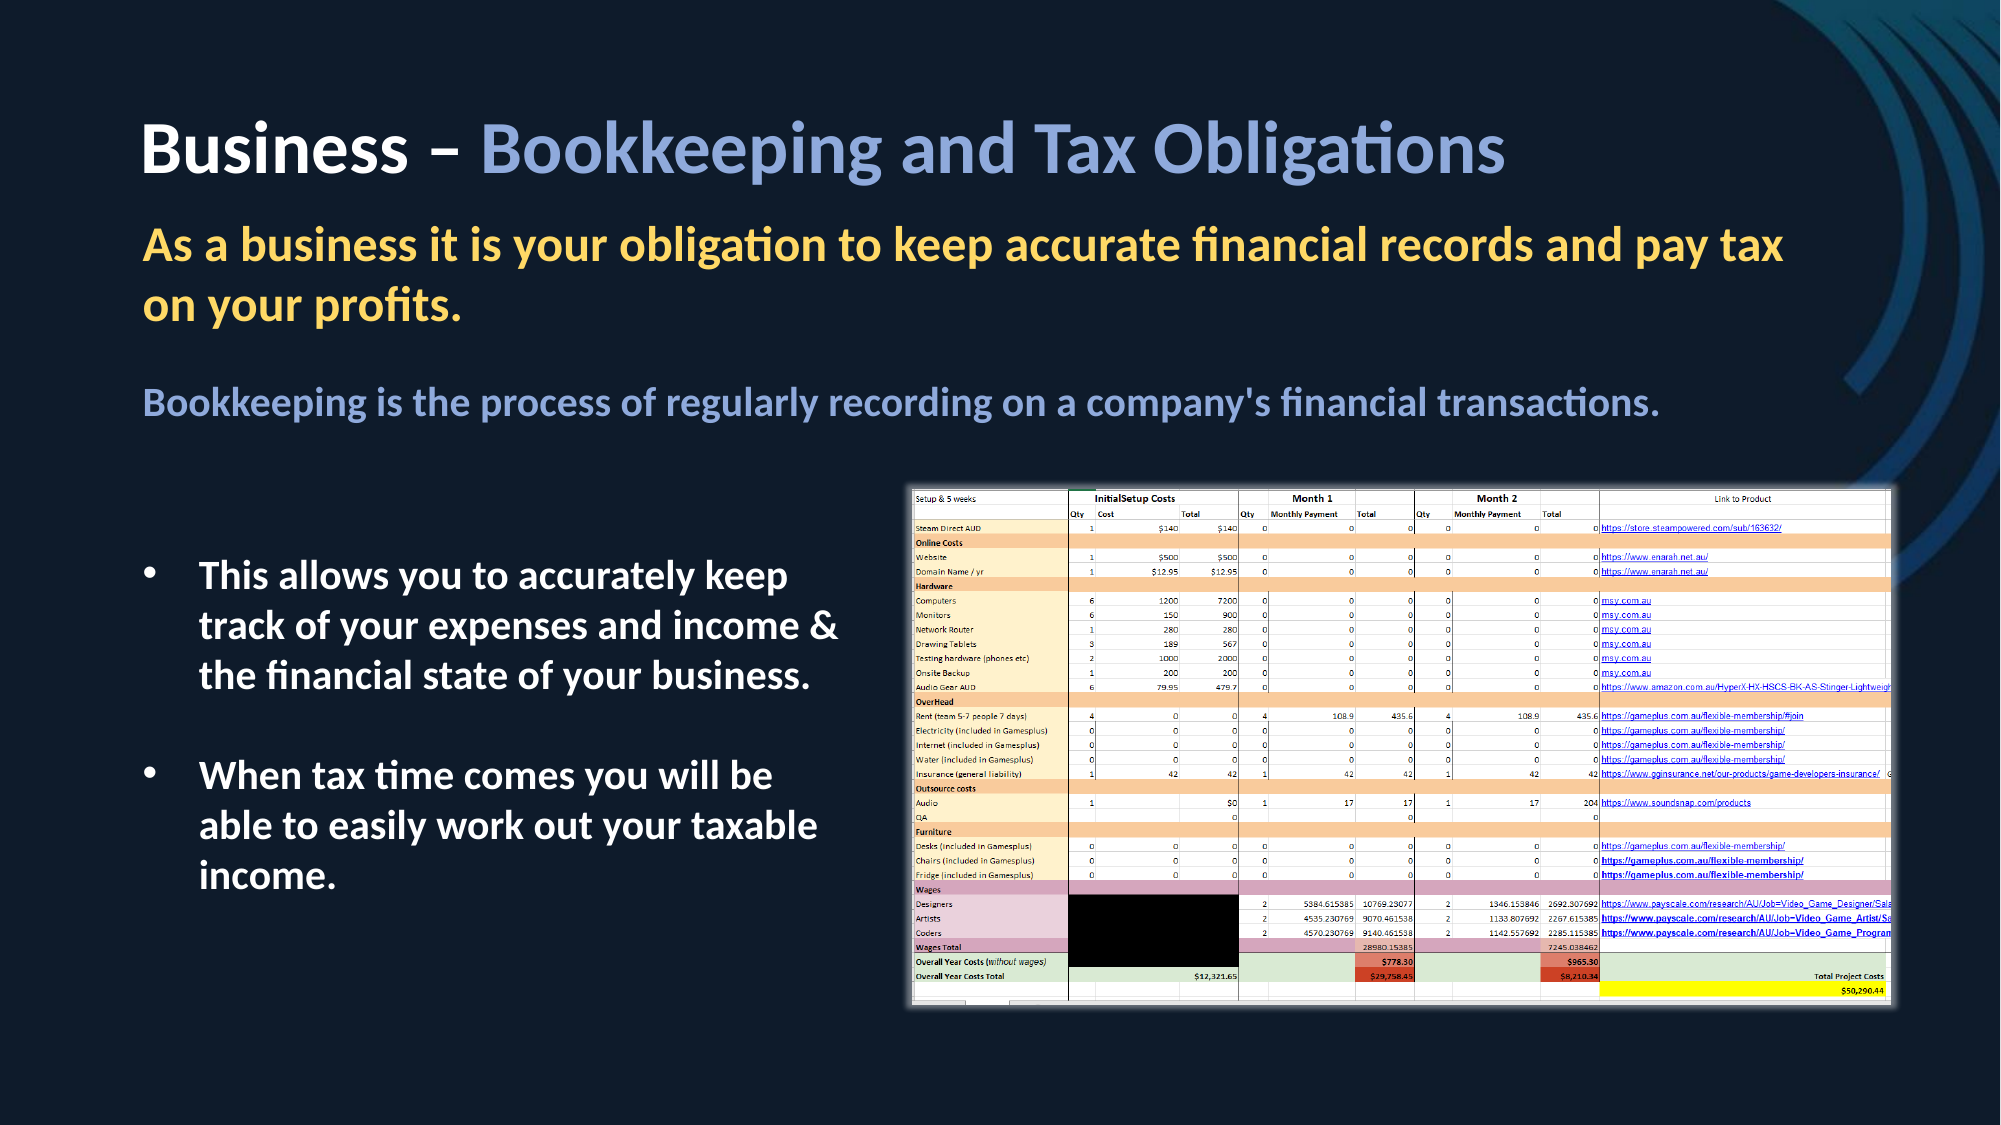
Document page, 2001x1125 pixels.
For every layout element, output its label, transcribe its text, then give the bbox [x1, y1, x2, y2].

text_box Bookkeeping is the process of regularly recording on a company's financial transactions. [127, 367, 1870, 432]
text_box As a business it is your obligation to keep accurate financial records and pay tax on your profits. [127, 204, 1854, 340]
picture [0, 0, 2001, 1125]
text_box Business – Bookkeeping and Tax Obligations [120, 49, 1752, 237]
text_box This allows you to accurately keep track of your expenses and income & the financial state of your business. When tax time comes you will be able to easily work out your taxable income. [127, 540, 871, 955]
